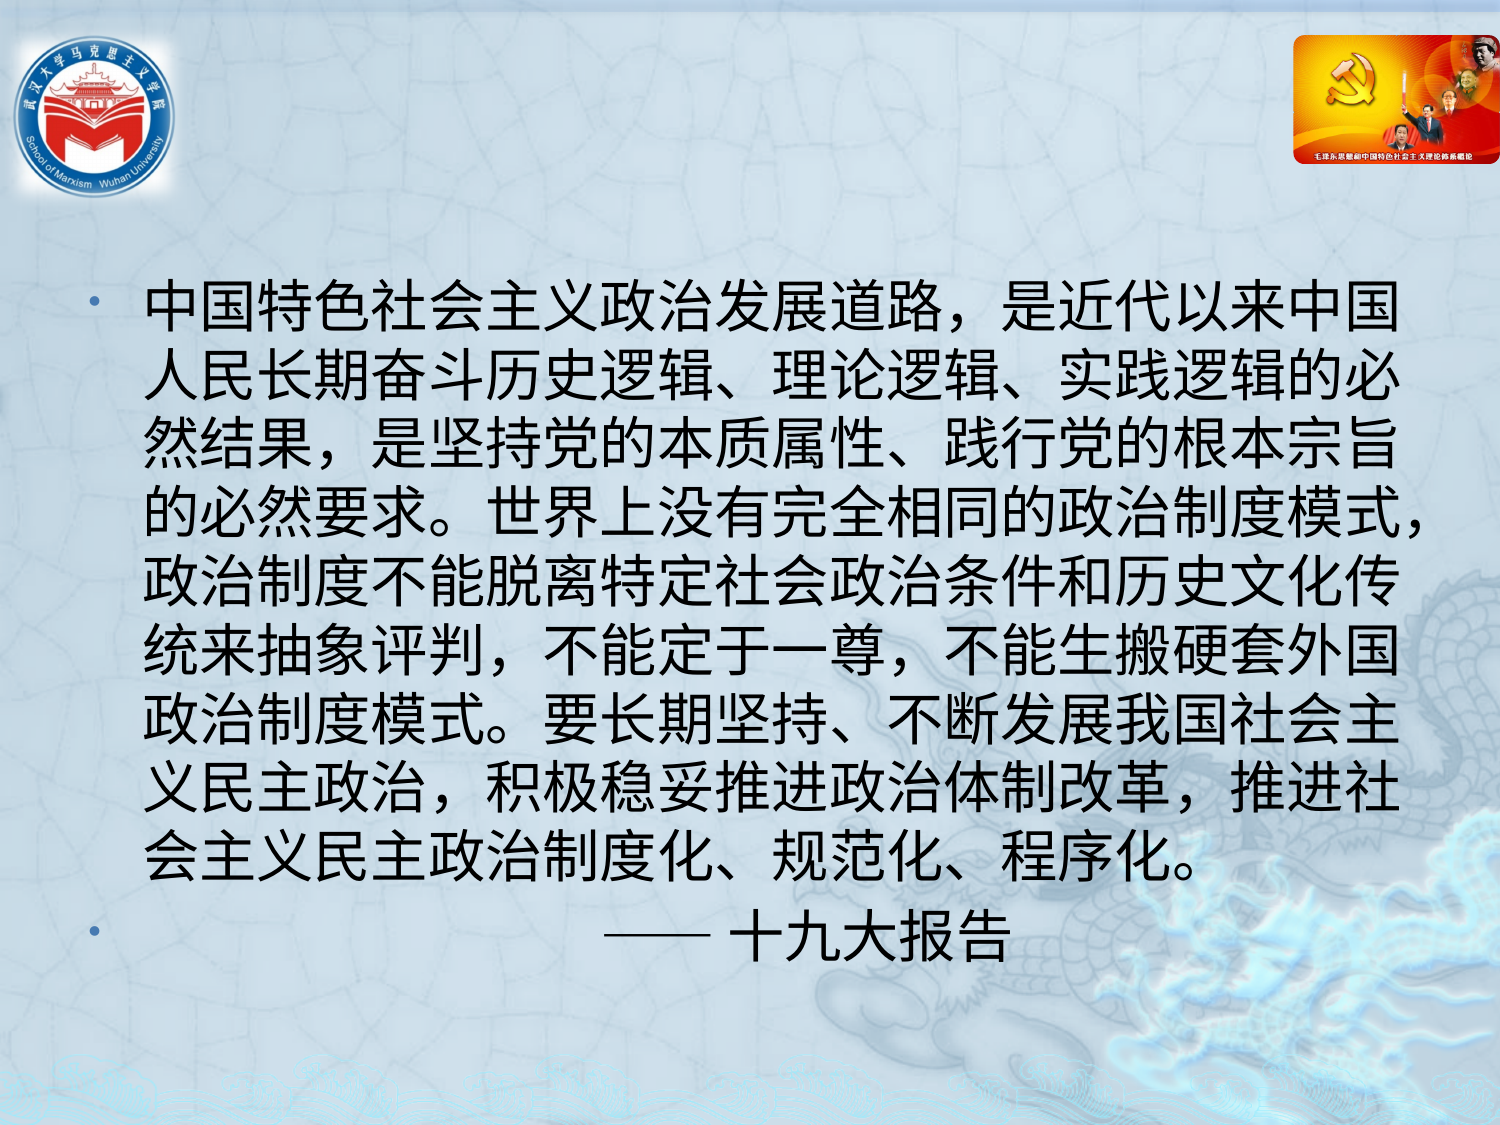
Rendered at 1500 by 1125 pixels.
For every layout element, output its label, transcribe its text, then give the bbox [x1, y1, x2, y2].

picture [1293, 35, 1500, 164]
list 中国特色社会主义政治发展道路，是近代以来中国人民长期奋斗历史逻辑、理论逻辑、实践逻辑的必然结果，是坚持党的本质属性、践行党的根本宗旨的必然要求。世界上没有完全相同的政治制度模式，政治制度不能脱离特定社会政治条件和历史文化传统来抽象评判，不能定于一尊，不能生搬硬套外国政治制度模式。要长期坚持、不断发展我国社会主义民主政治，积极稳妥推进政治体制改革，推进社会主义民主政治制度化、规范化、程序化。 ——十九大报告 [75, 262, 1425, 1005]
picture [28, 51, 161, 183]
